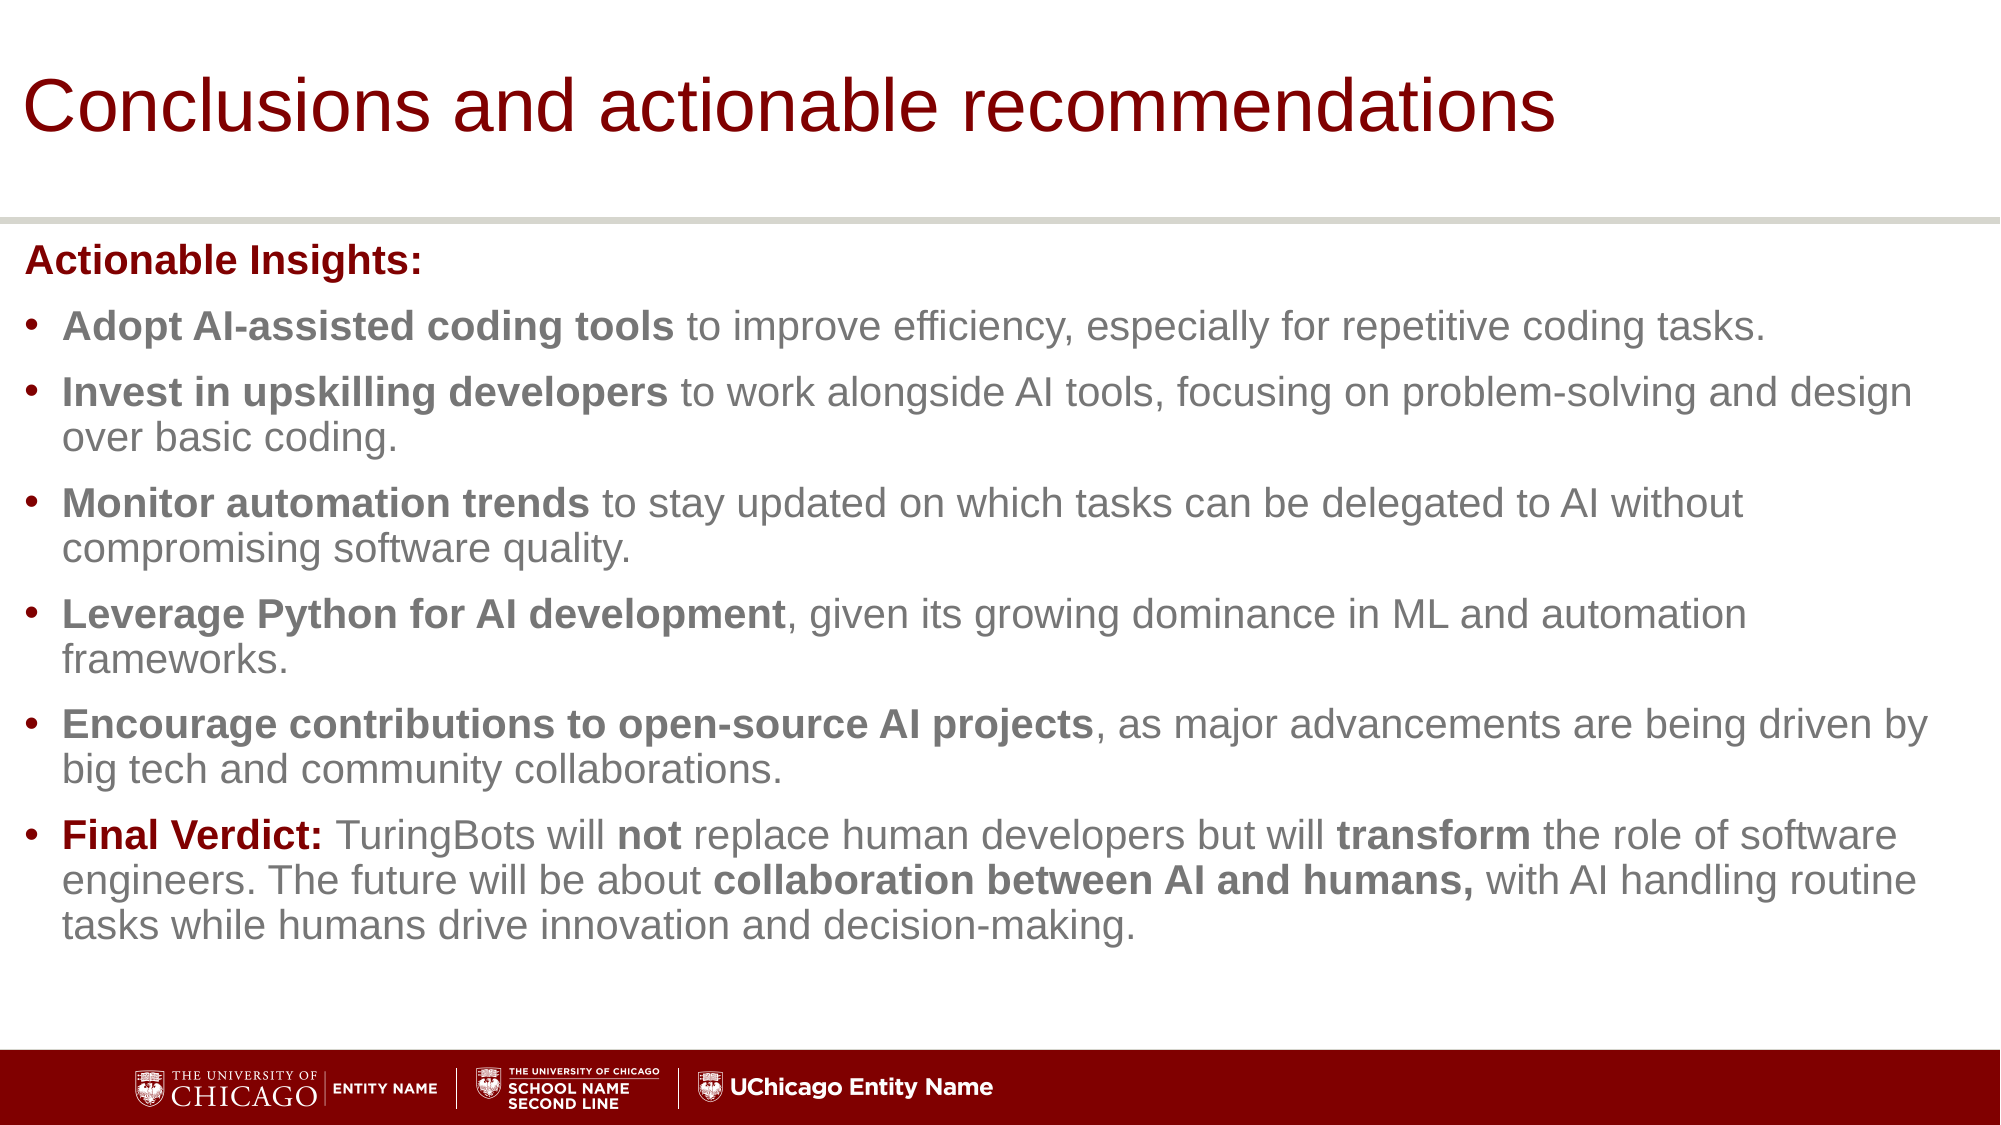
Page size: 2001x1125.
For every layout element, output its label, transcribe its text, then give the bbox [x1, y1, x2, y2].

picture [115, 1050, 1017, 1125]
list Actionable Insights: Adopt AI-assisted coding tools to improve efficiency, especially for repetitive coding tasks. Invest in upskilling developers to work alongside AI tools, focusing on problem-solving and design over basic coding. Monitor automation trends to stay updated on which tasks can be delegated to AI without compromising software quality. Leverage Python for AI development, given its growing dominance in ML and automation frameworks. Encourage contributions to open-source AI projects, as major advancements are being driven by big tech and community collaborations. Final Verdict: TuringBots will not replace human developers but will transform the role of software engineers. The future will be about collaboration between AI and humans, with AI handling routine tasks while humans drive innovation and decision-making. [24, 231, 1976, 1047]
title Conclusions and actionable recommendations [22, 0, 1976, 216]
